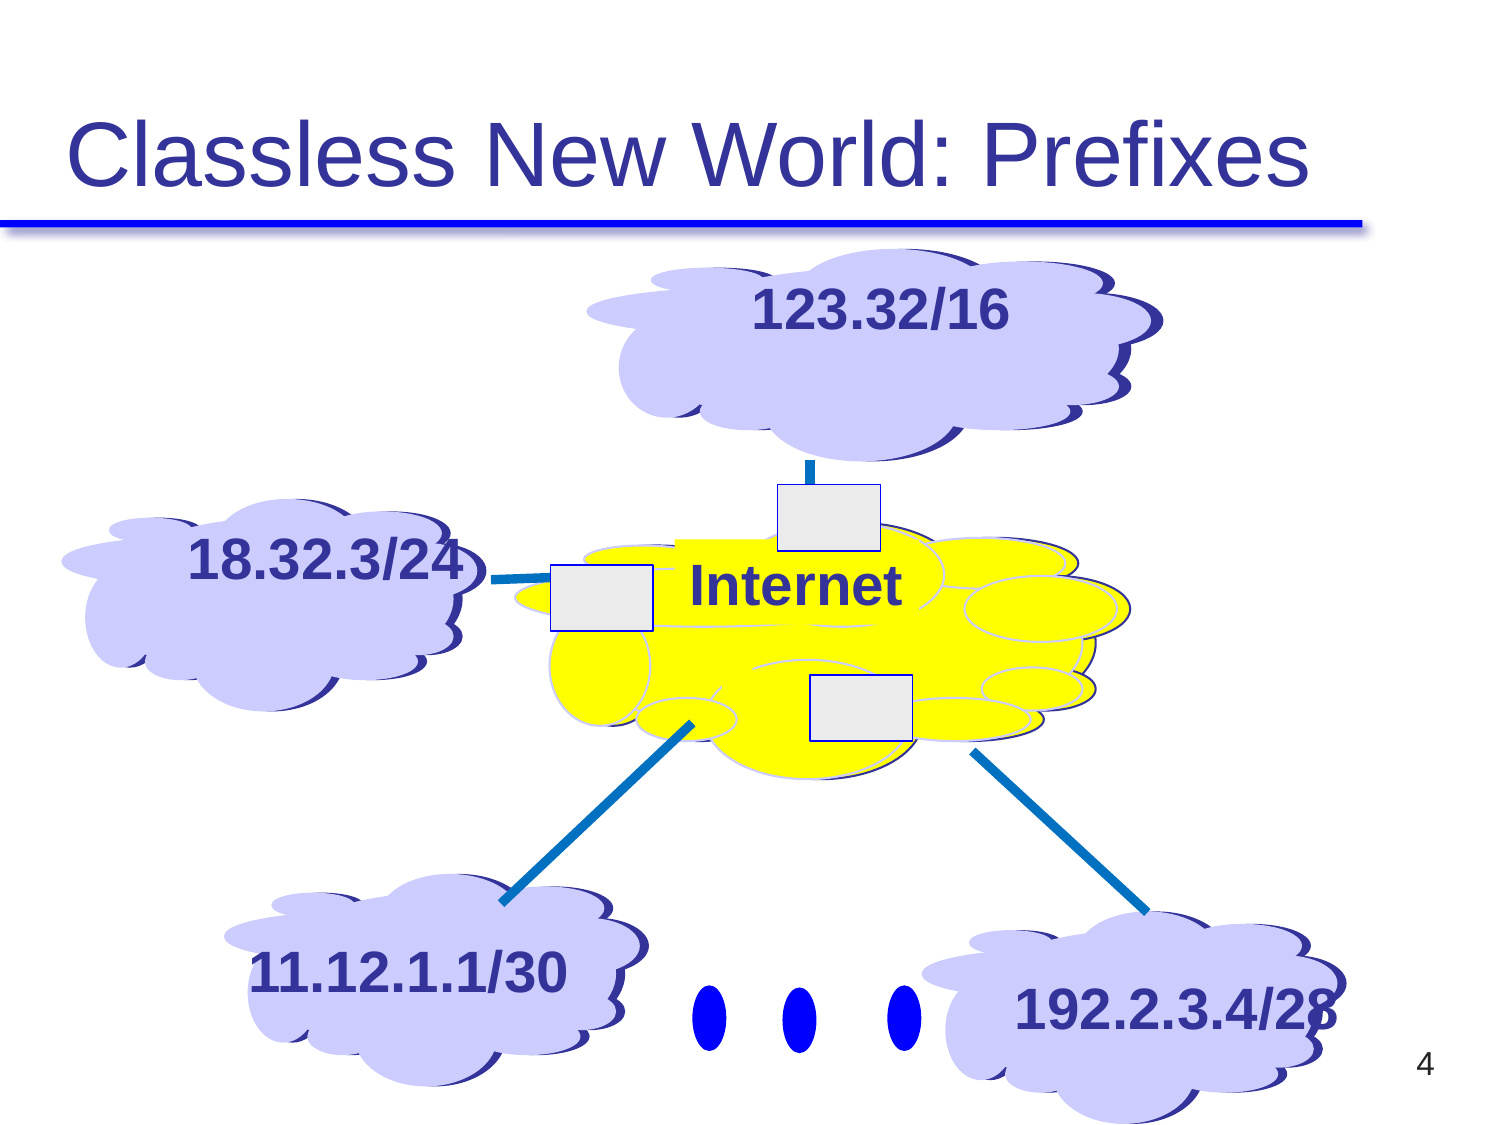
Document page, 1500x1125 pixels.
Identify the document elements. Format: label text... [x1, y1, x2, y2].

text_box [62, 499, 486, 711]
text_box [692, 985, 727, 1052]
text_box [972, 750, 1150, 915]
text_box [815, 484, 881, 520]
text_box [500, 722, 693, 904]
title Classless New World: Prefixes [49, 24, 1451, 213]
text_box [490, 576, 571, 580]
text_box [587, 249, 1163, 461]
slide_number 4 [1362, 1024, 1451, 1101]
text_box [922, 912, 1357, 1124]
text_box [777, 484, 805, 520]
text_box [514, 522, 1131, 780]
text_box [782, 987, 817, 1054]
text_box [887, 985, 917, 1051]
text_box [224, 874, 649, 1086]
